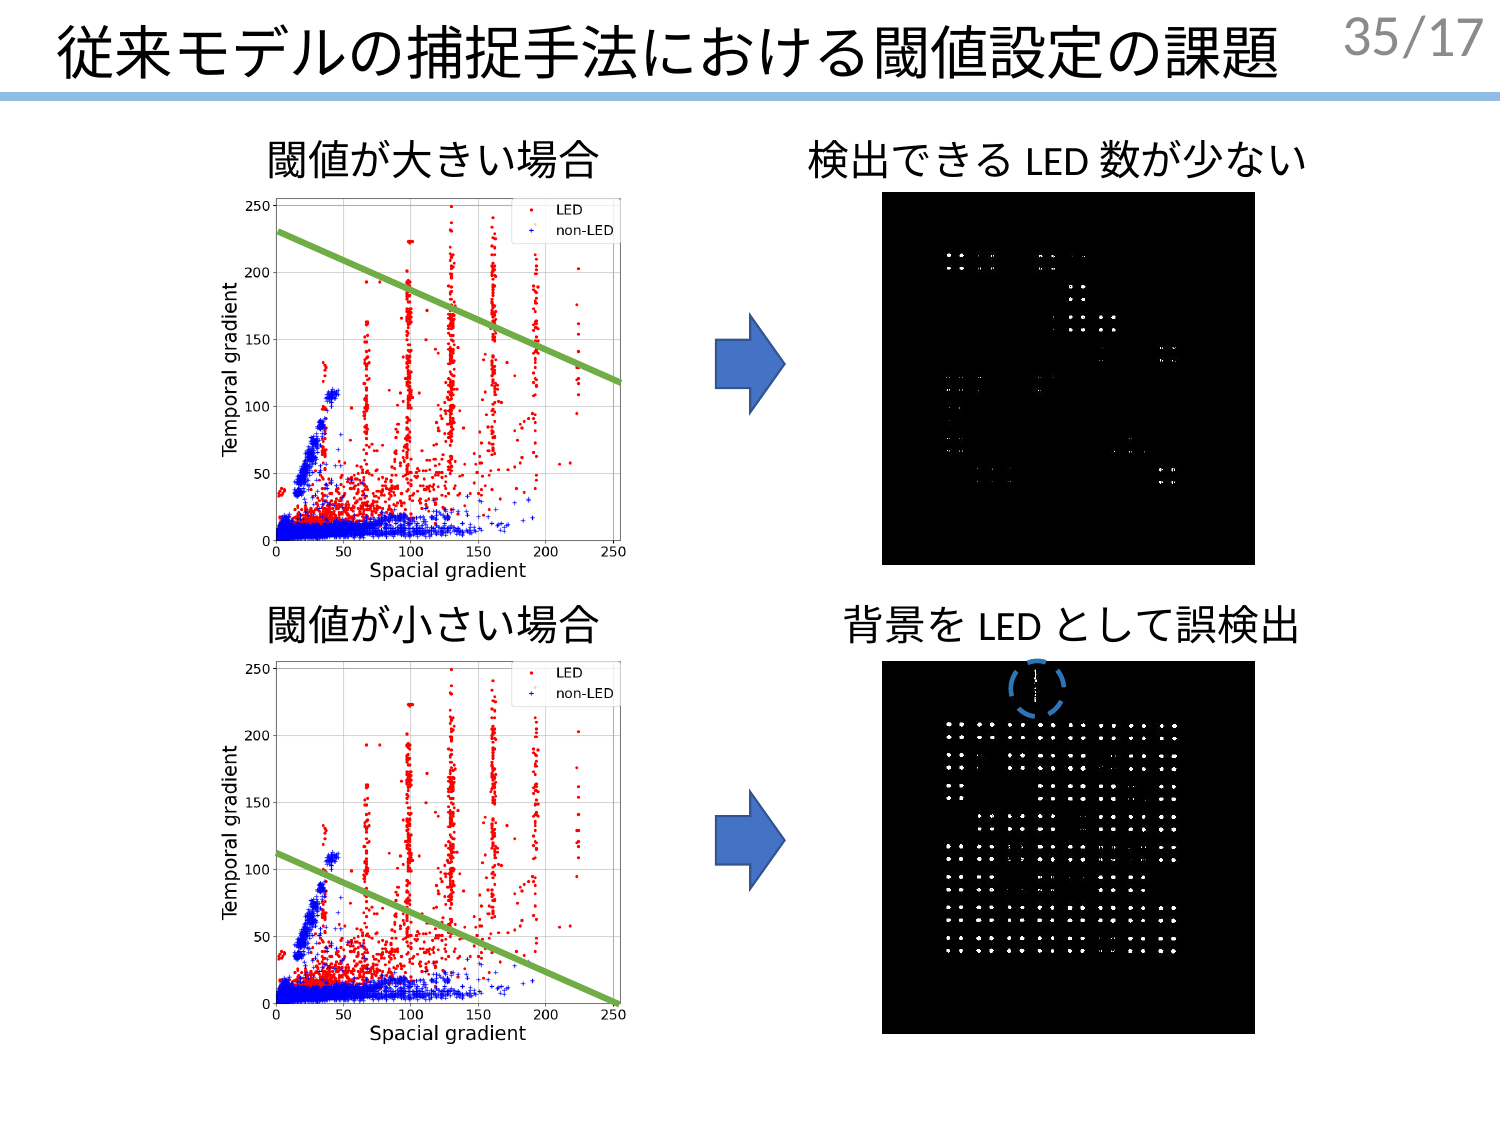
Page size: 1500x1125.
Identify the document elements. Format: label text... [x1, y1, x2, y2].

text_box [714, 788, 786, 892]
picture [220, 660, 664, 1052]
slide_number 35 [1078, 2, 1417, 63]
text_box [714, 312, 786, 416]
picture [220, 197, 664, 589]
picture [881, 192, 1255, 565]
list 閾値が大きい場合 検出できるLED数が少ない 閾値が小さい場合 背景をLEDとして誤検出 [42, 132, 1458, 1014]
title 従来モデルの捕捉手法における閾値設定の課題 [41, 0, 1397, 112]
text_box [277, 231, 621, 383]
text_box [276, 852, 620, 1005]
picture [882, 661, 1255, 1034]
